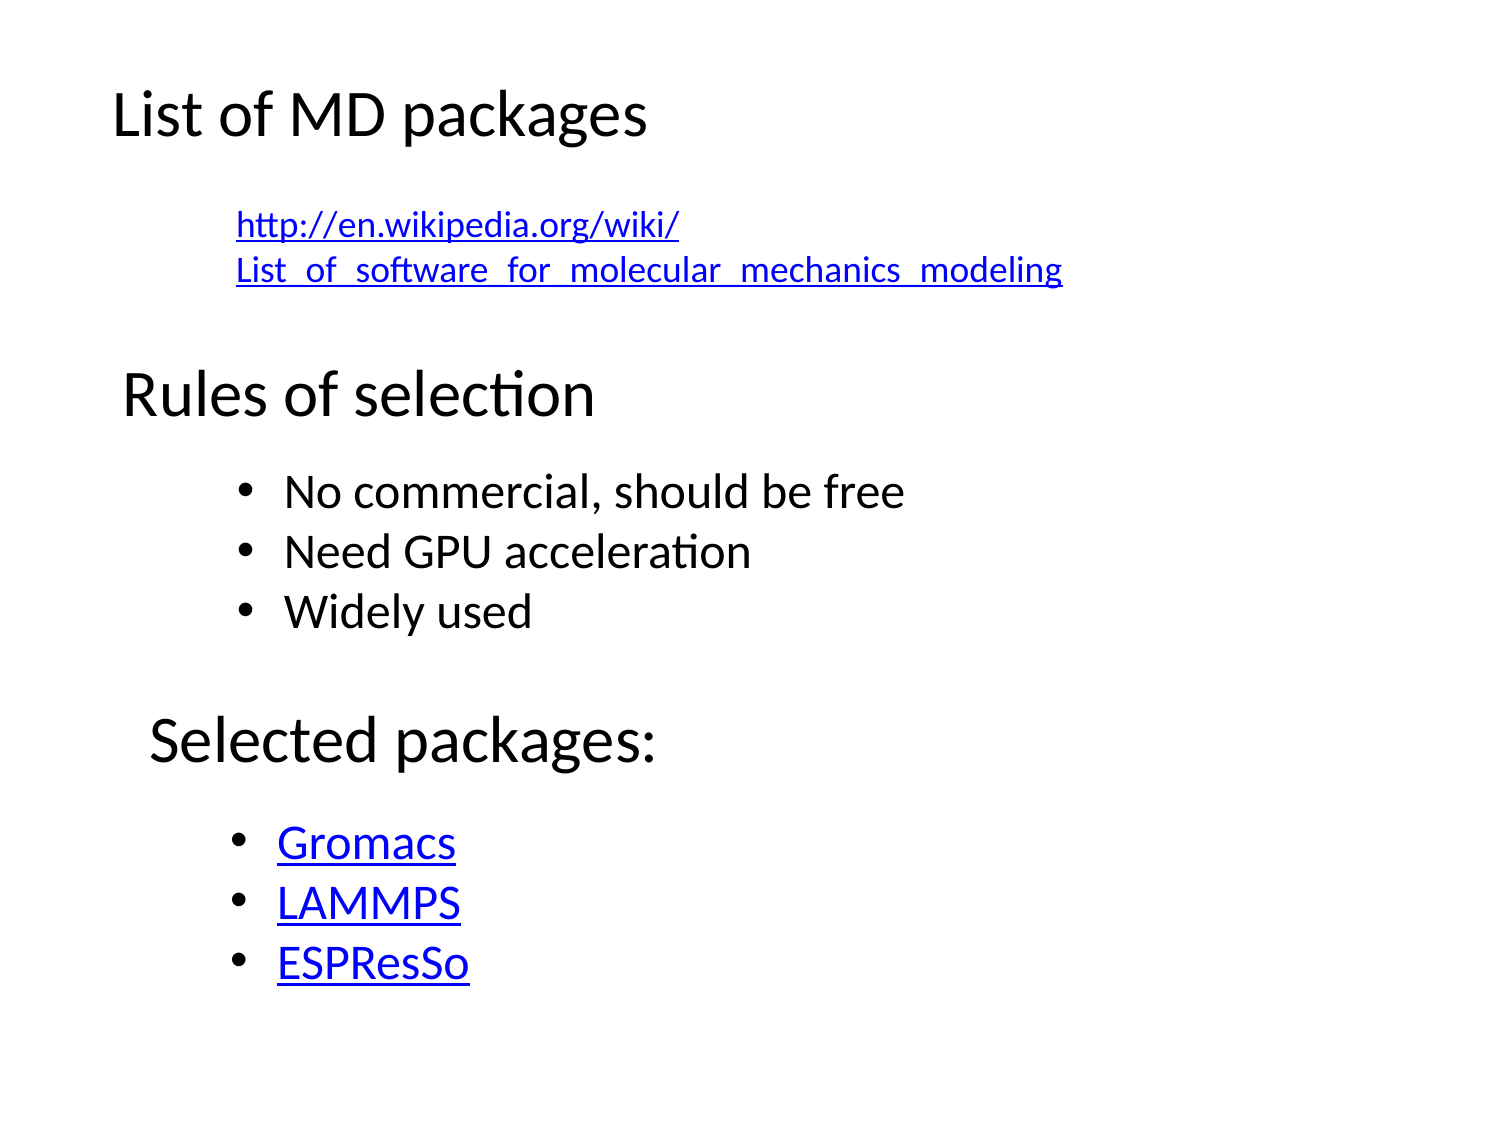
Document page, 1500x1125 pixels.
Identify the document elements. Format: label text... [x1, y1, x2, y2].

text_box http://en.wikipedia.org/wiki/List_of_software_for_molecular_mechanics_modeling [221, 192, 1151, 298]
text_box Rules of selection [108, 342, 613, 438]
text_box Selected packages: [134, 687, 675, 783]
text_box No commercial, should be free Need GPU acceleration Widely used [222, 451, 921, 647]
text_box Gromacs LAMMPS ESPResSo [215, 802, 485, 997]
text_box List of MD packages [97, 62, 664, 158]
